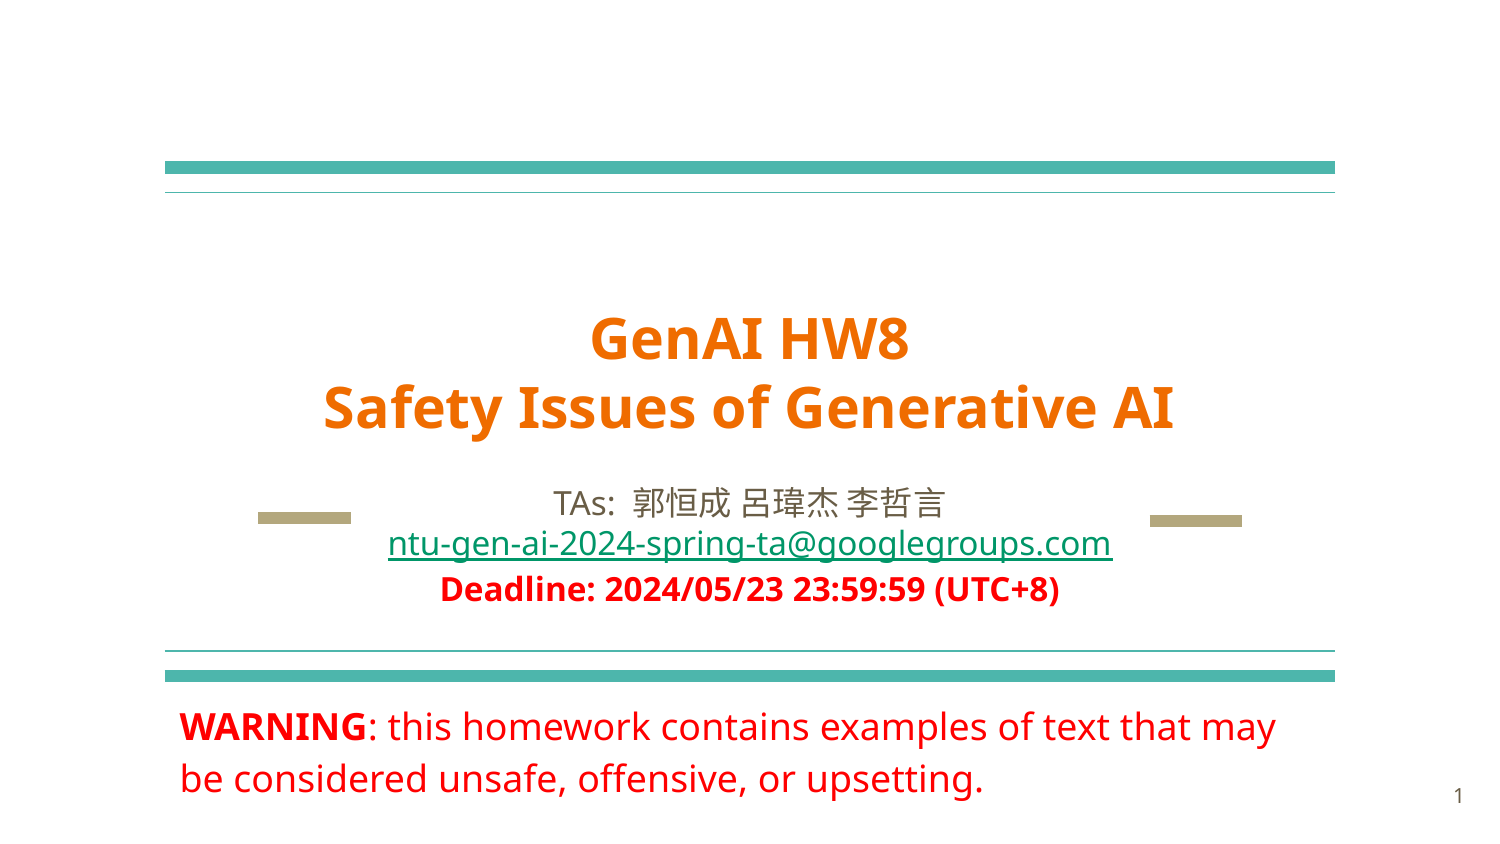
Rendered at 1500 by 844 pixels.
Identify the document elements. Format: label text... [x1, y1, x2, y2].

subtitle TAs: 郭恒成 呂瑋杰 李哲言 ntu-gen-ai-2024-spring-ta@googlegroups.com Deadline: 2024/05/23 23:59:59 (UTC+8) [350, 467, 1150, 598]
title GenAI HW8 Safety Issues of Generative AI [164, 287, 1336, 456]
slide_number ‹#› [1389, 764, 1480, 830]
text_box WARNING: this homework contains examples of text that may be considered unsafe, offensive, or upsetting. [164, 681, 1336, 844]
